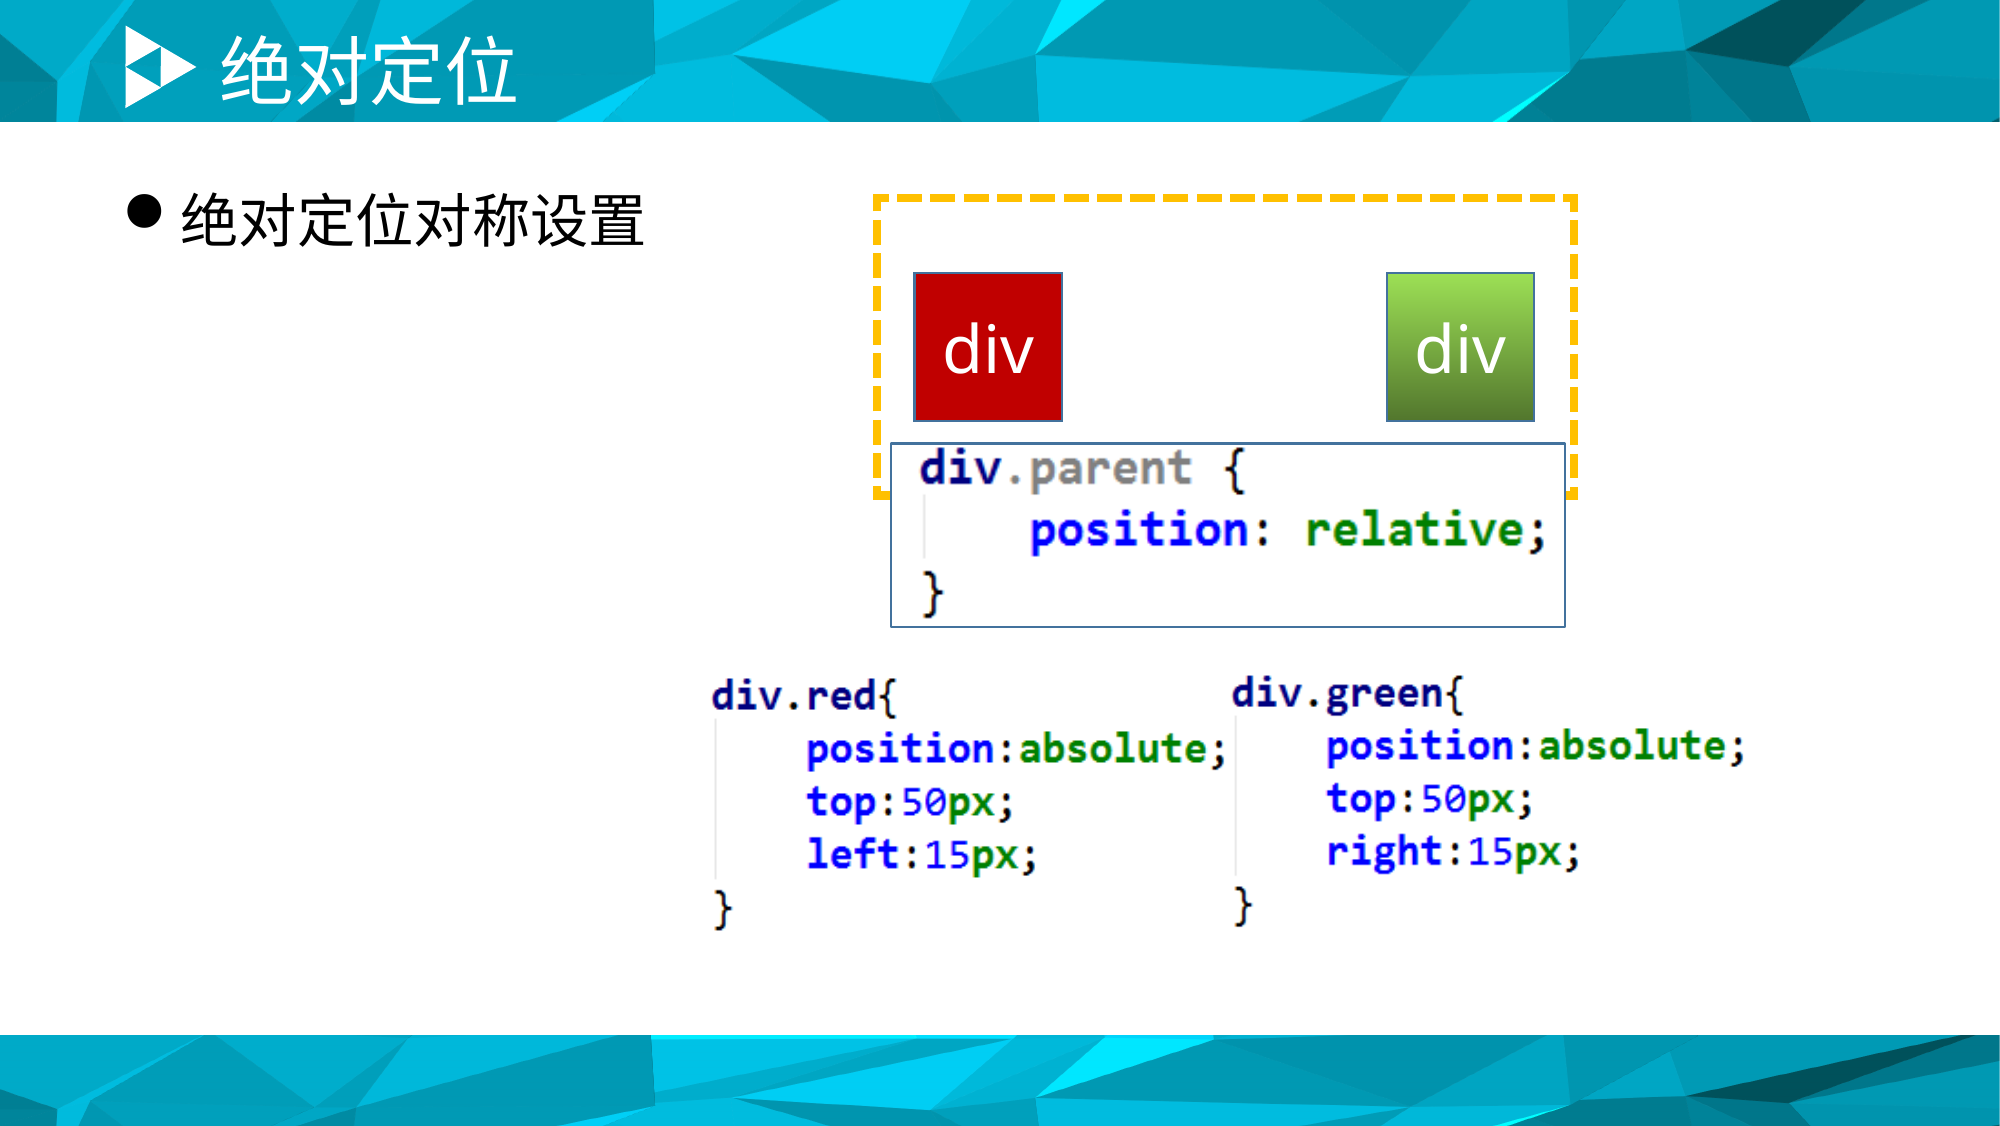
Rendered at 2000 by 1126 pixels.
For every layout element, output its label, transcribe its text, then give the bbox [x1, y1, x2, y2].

picture [891, 444, 1565, 627]
list 绝对定位对称设置 [104, 140, 1927, 940]
picture [0, 0, 2000, 122]
picture [706, 666, 1754, 938]
title 绝对定位 [201, 24, 1927, 127]
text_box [876, 198, 1575, 496]
picture [0, 1035, 2000, 1126]
